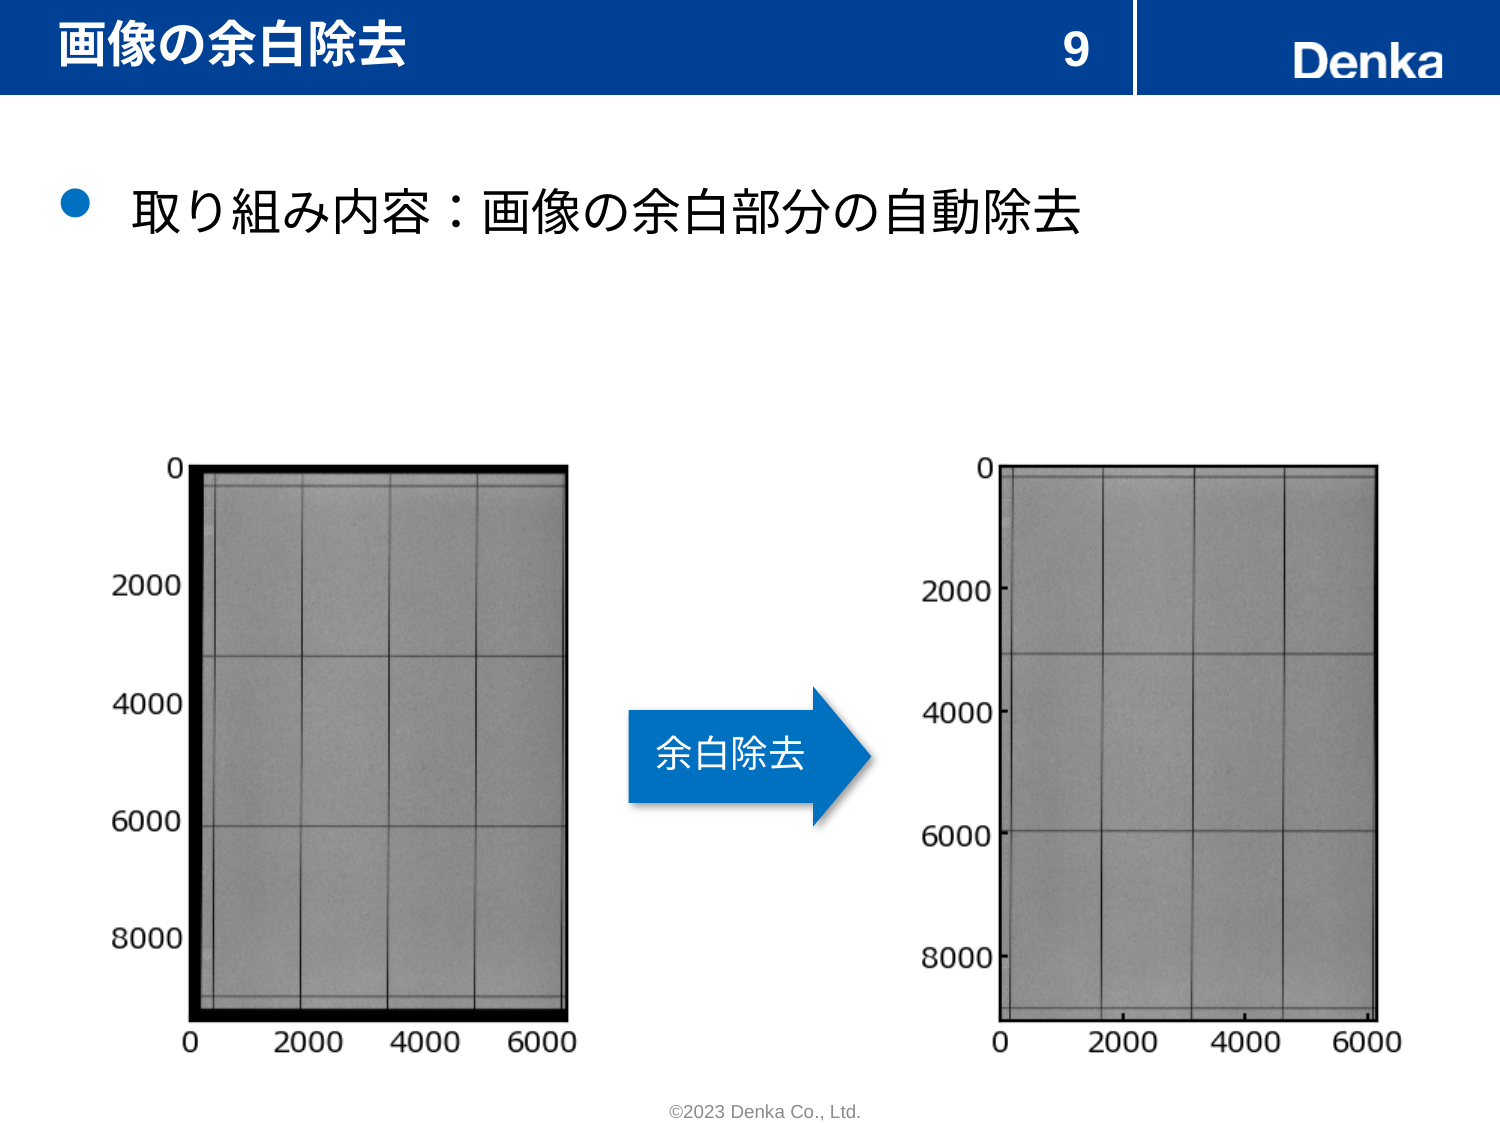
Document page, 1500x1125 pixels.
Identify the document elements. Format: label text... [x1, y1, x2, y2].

text_box 余白除去 [628, 686, 872, 827]
slide_number 9 [1026, 0, 1127, 95]
picture [905, 441, 1420, 1072]
picture [95, 441, 595, 1072]
text_box 取り組み内容：画像の余白部分の自動除去 [41, 142, 1457, 248]
title 画像の余白除去 [41, 0, 1019, 95]
